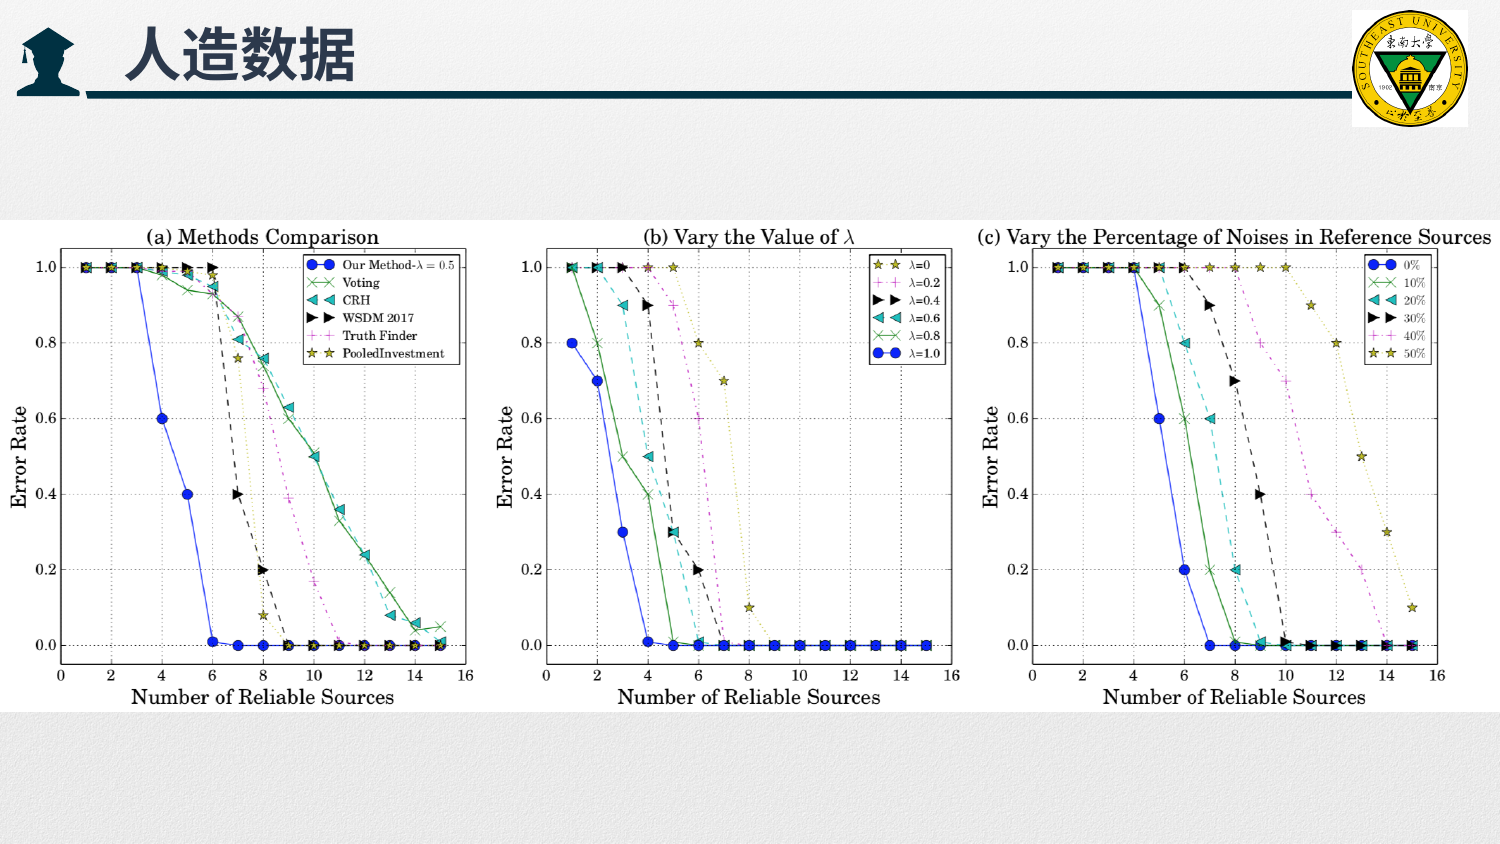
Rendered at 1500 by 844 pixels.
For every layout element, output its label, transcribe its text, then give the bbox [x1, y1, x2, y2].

text_box 人造数据 [108, 10, 1176, 96]
picture [0, 220, 1500, 844]
picture [1352, 10, 1469, 127]
